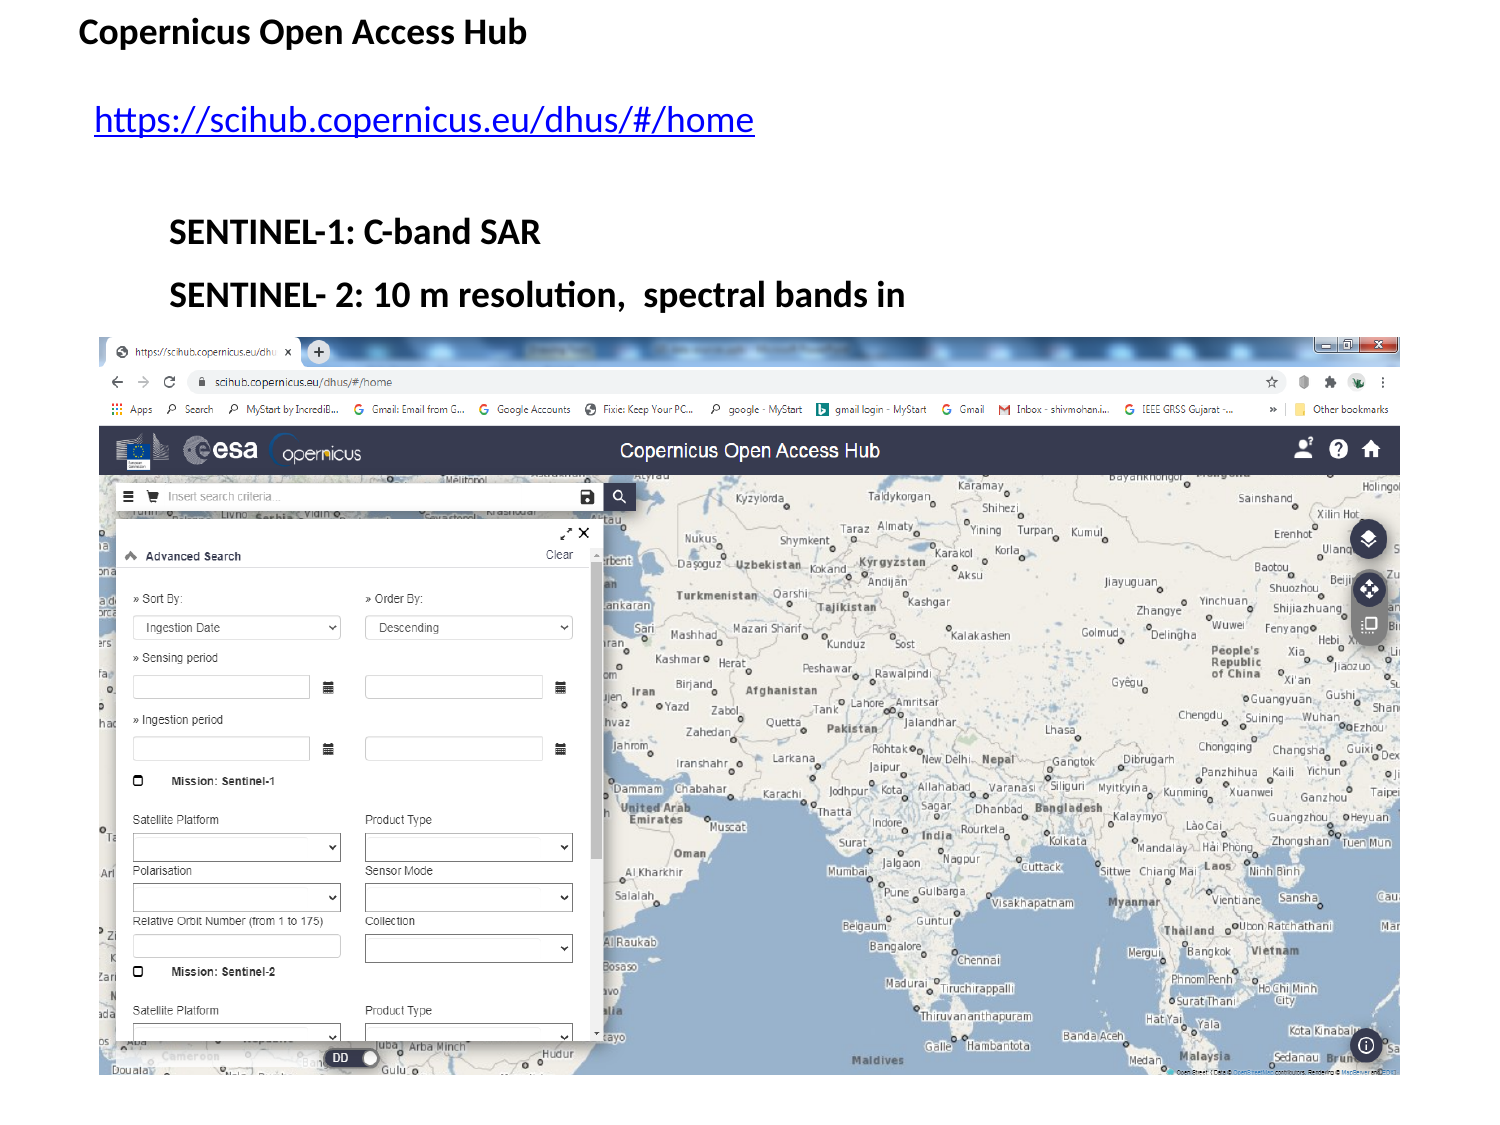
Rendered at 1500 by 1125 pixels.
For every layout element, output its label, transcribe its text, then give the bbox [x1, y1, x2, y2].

text_box SENTINEL- 2: 10 m resolution, spectral bands in [154, 262, 931, 323]
text_box SENTINEL-1: C-band SAR [154, 199, 557, 262]
picture [99, 337, 1401, 1076]
text_box Copernicus Open Access Hub [64, 0, 543, 60]
text_box https://scihub.copernicus.eu/dhus/#/home [79, 87, 771, 148]
